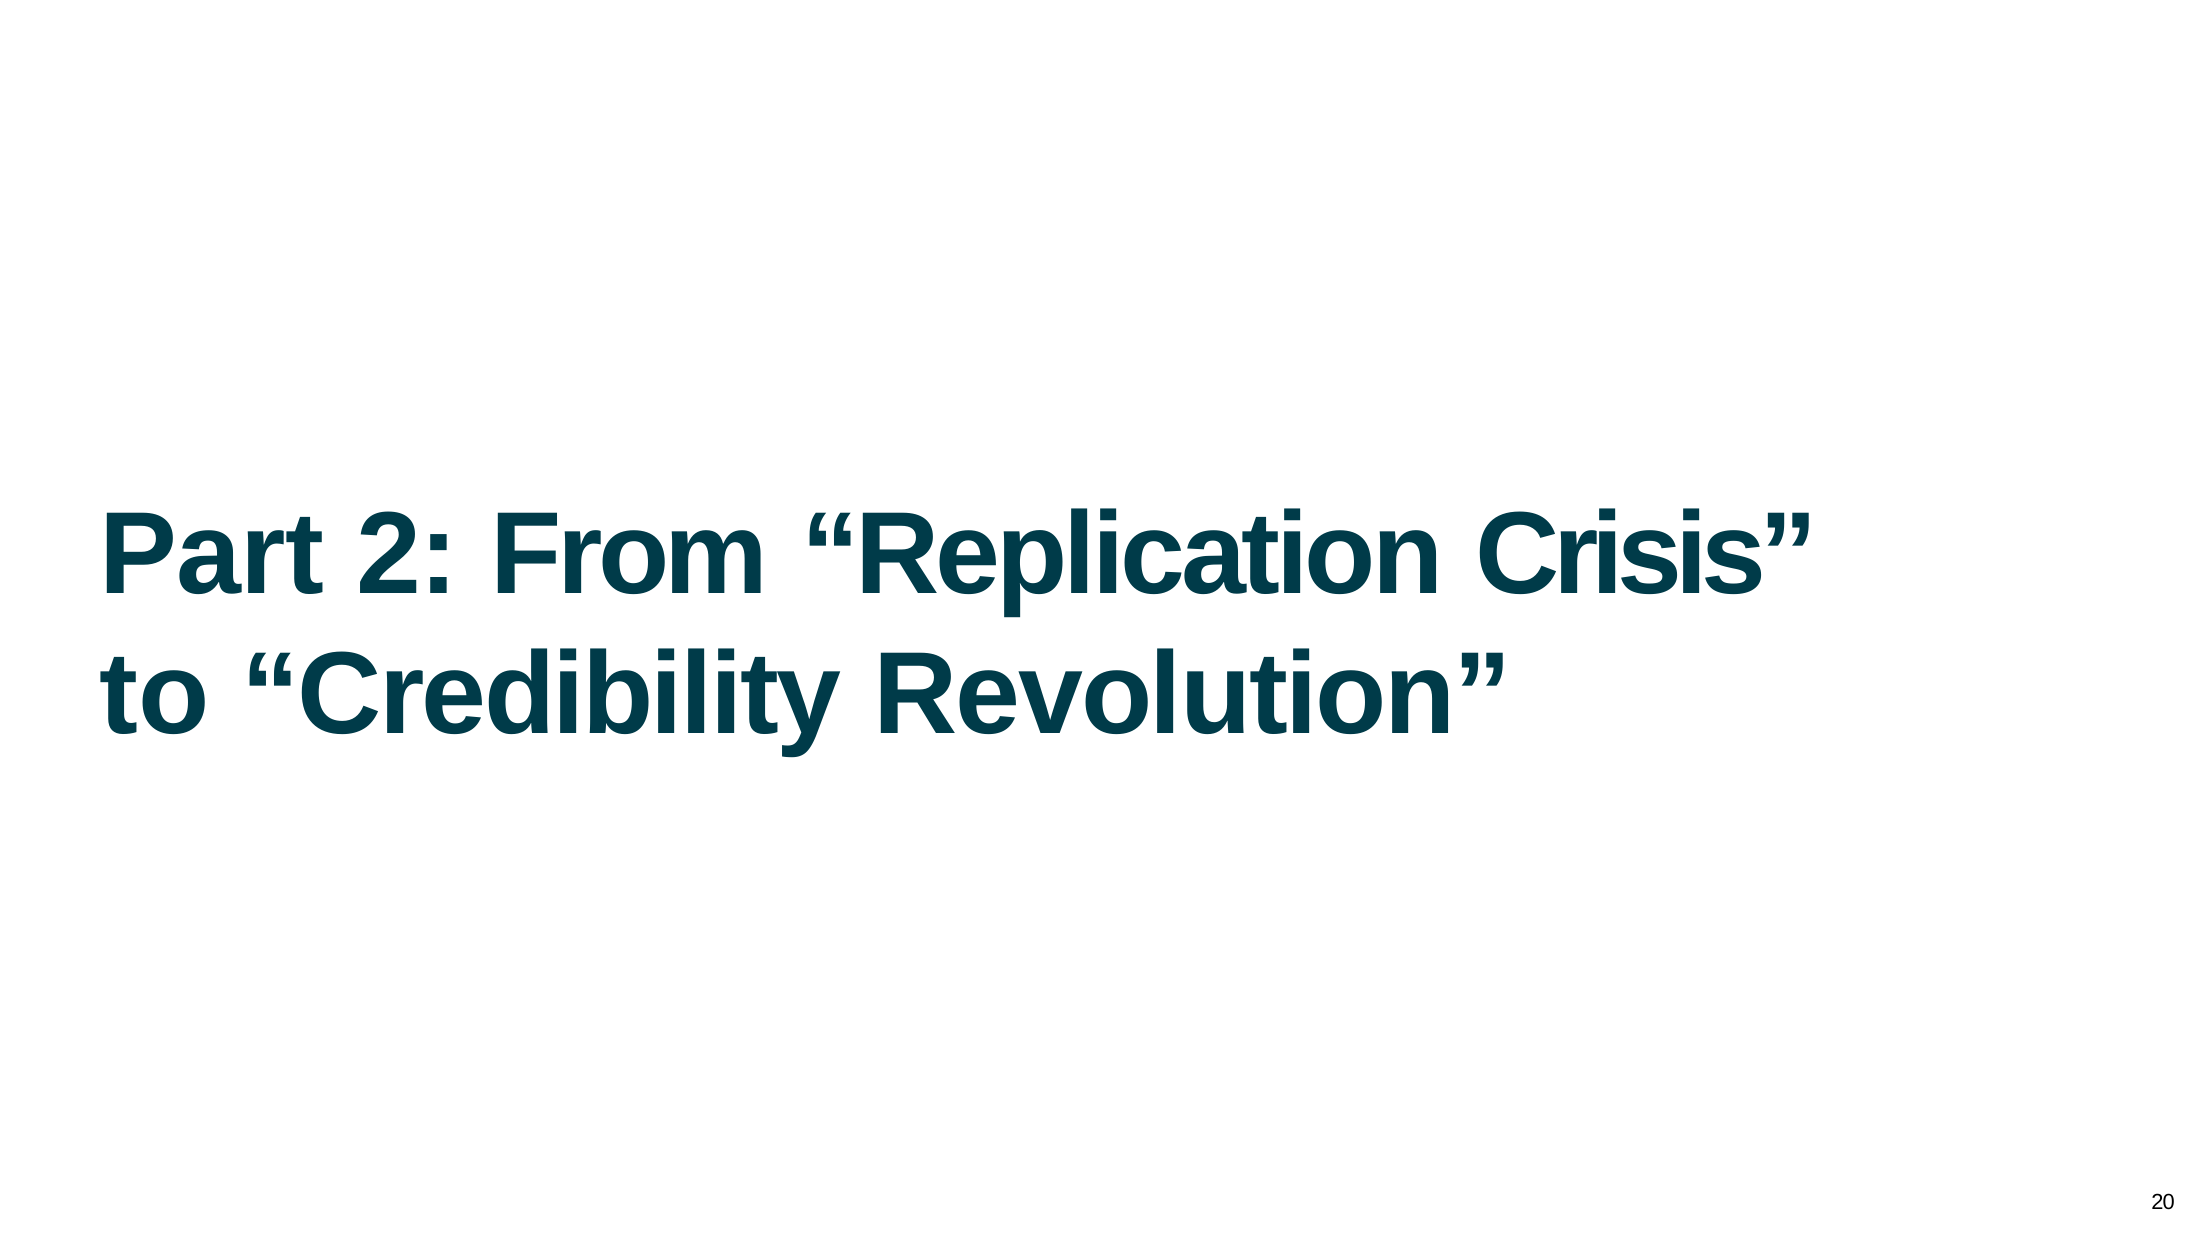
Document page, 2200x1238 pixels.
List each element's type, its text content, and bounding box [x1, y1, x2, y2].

slide_number 10 [2144, 1185, 2185, 1238]
title Part 2: From “Replication Crisis” to “Credibility Revolution” [97, 474, 1908, 757]
